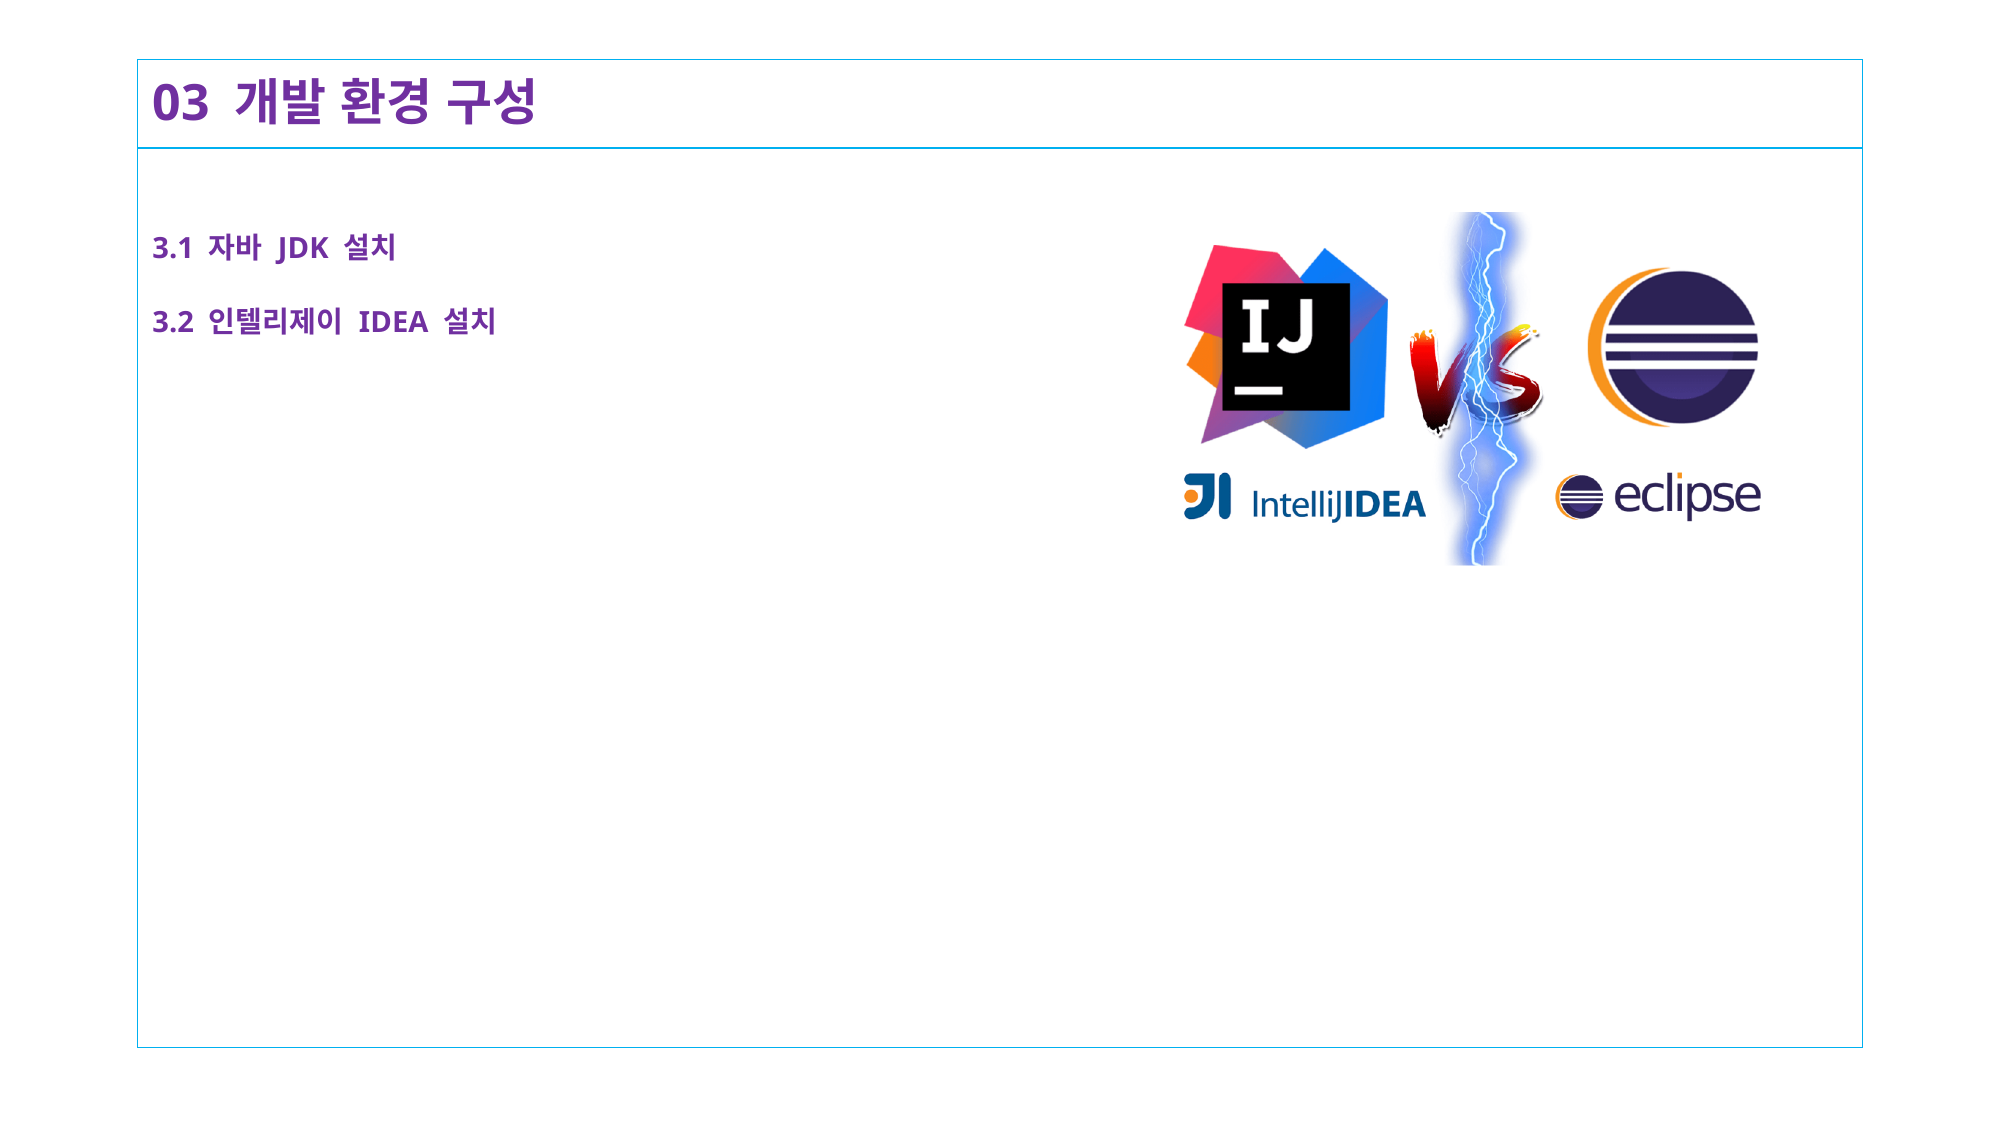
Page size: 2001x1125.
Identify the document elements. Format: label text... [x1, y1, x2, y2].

list 3.1 자바 JDK 설치 3.2 인텔리제이 IDEA 설치 [137, 148, 1863, 1048]
picture [1160, 198, 1787, 576]
title 03 개발 환경 구성 [137, 59, 1863, 148]
